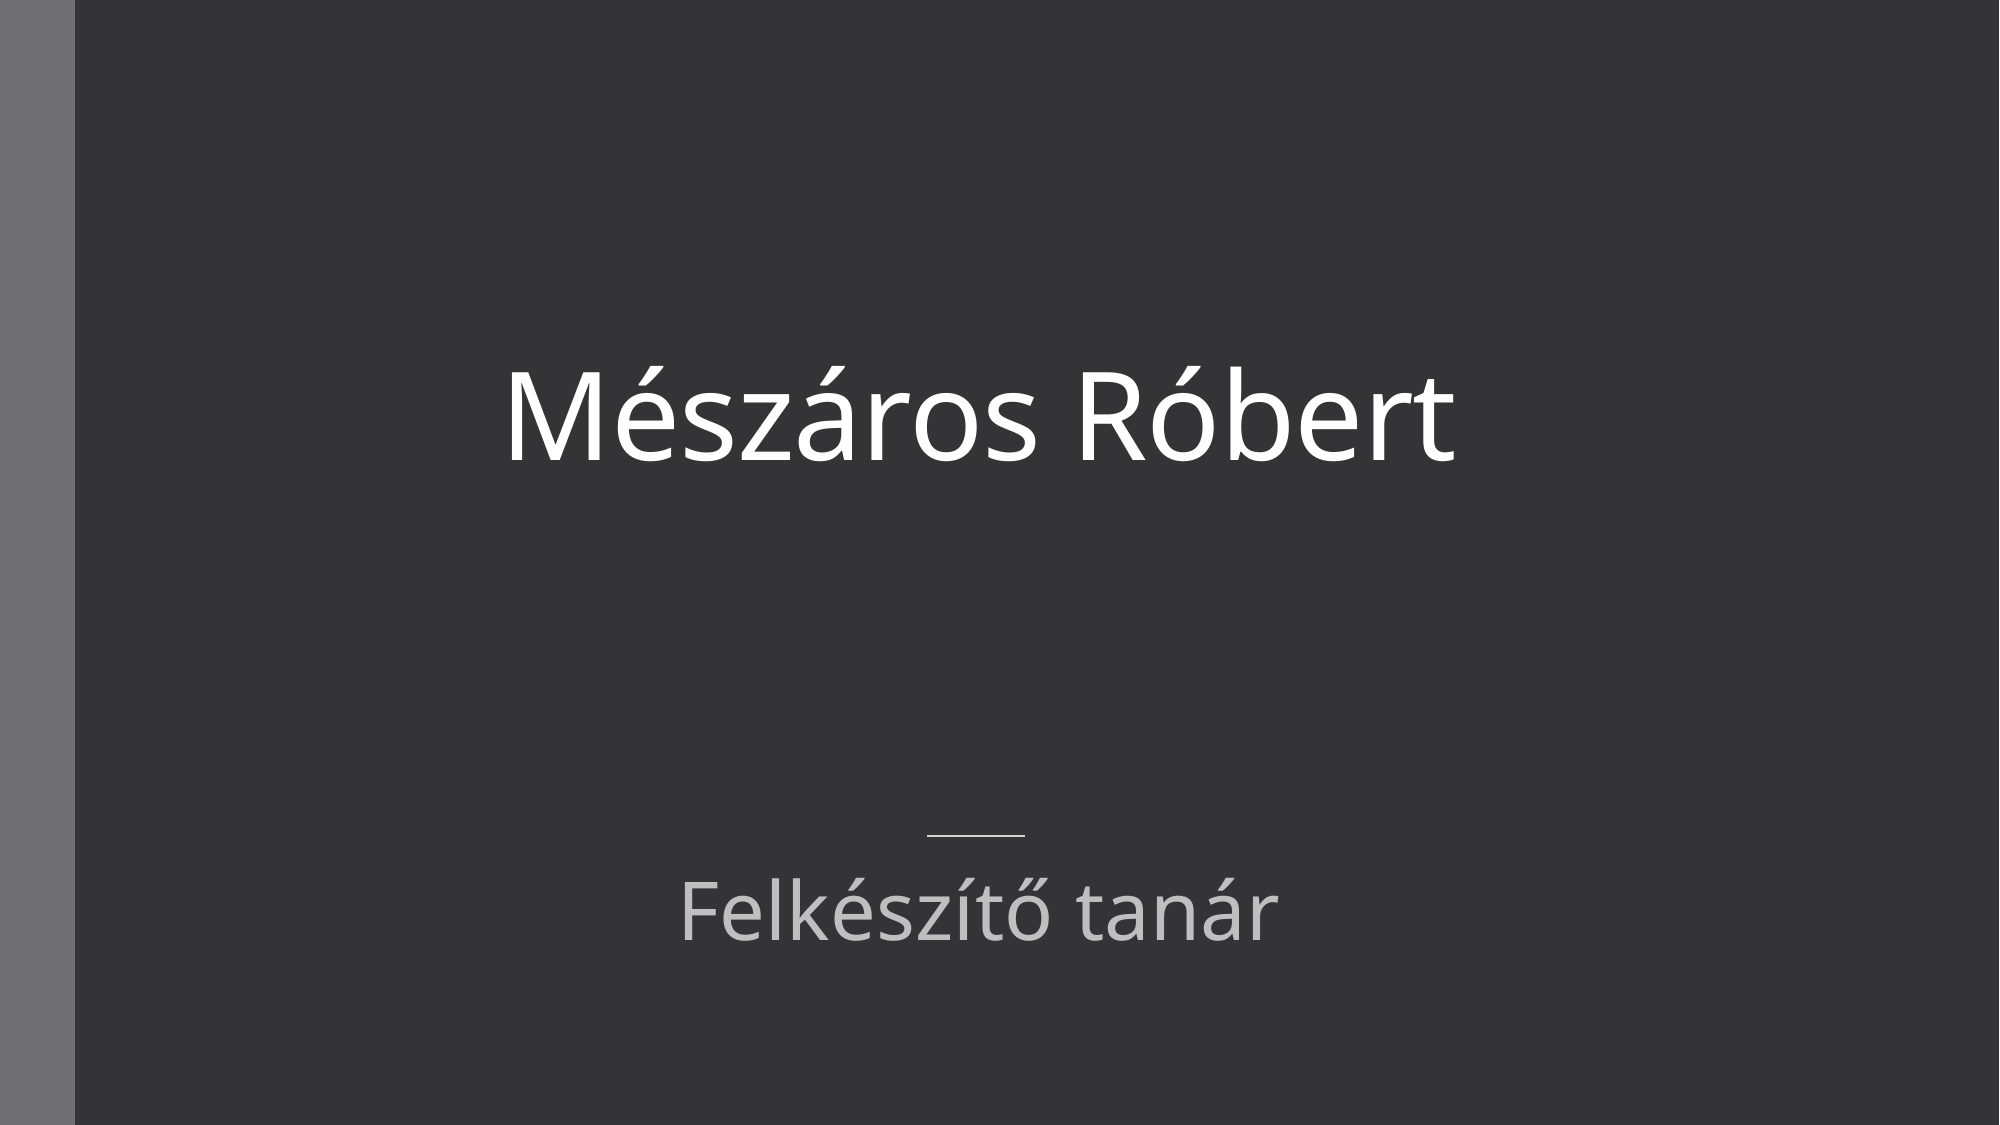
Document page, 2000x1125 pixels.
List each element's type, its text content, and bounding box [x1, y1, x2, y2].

title Mészáros Róbert [206, 168, 1752, 803]
subtitle Felkészítő tanár [206, 859, 1752, 1054]
